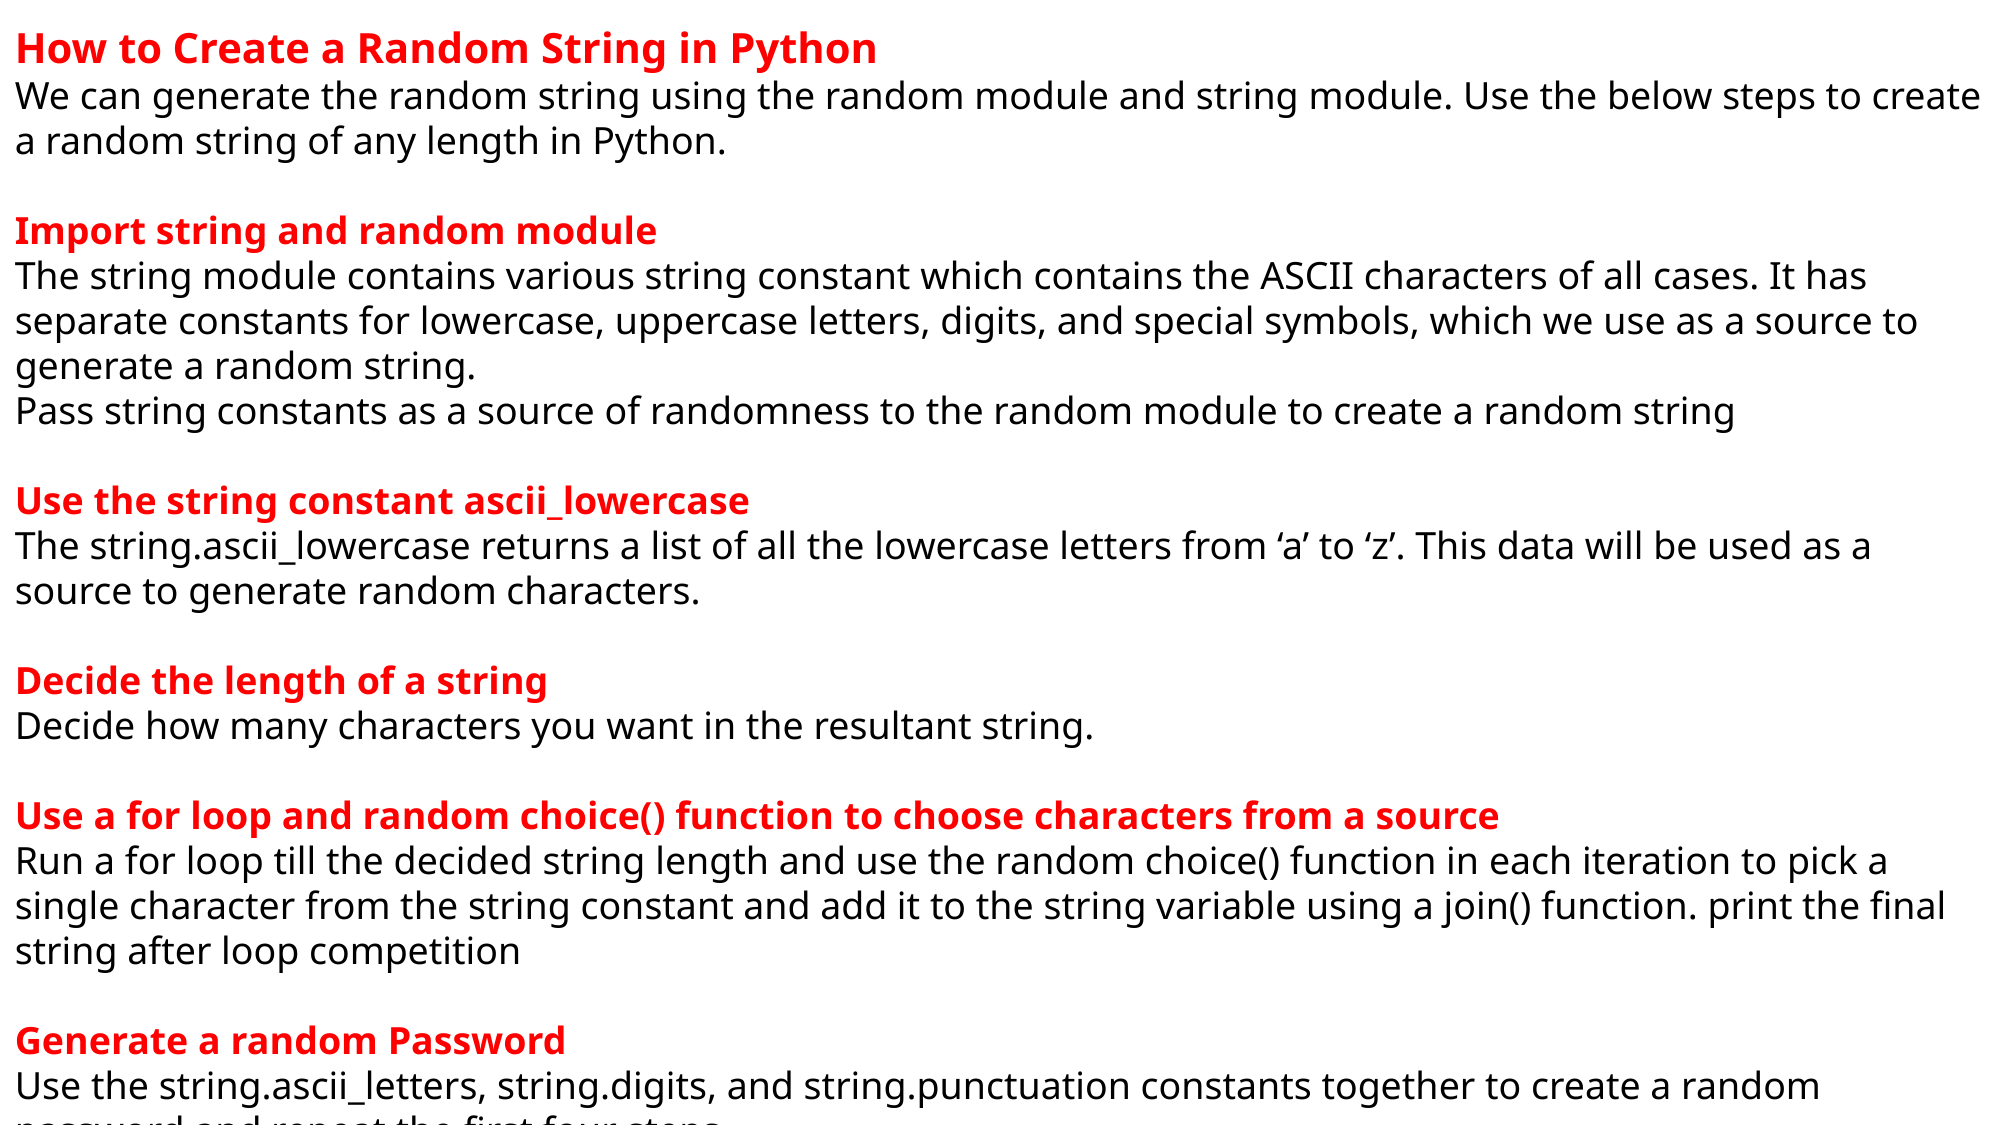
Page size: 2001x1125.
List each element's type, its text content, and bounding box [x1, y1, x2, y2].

text_box How to Create a Random String in Python We can generate the random string using the random module and string module. Use the below steps to create a random string of any length in Python. Import string and random module The string module contains various string constant which contains the ASCII characters of all cases. It has separate constants for lowercase, uppercase letters, digits, and special symbols, which we use as a source to generate a random string. Pass string constants as a source of randomness to the random module to create a random string Use the string constant ascii_lowercase The string.ascii_lowercase returns a list of all the lowercase letters from ‘a’ to ‘z’. This data will be used as a source to generate random characters. Decide the length of a string Decide how many characters you want in the resultant string. Use a for loop and random choice() function to choose characters from a source Run a for loop till the decided string length and use the random choice() function in each iteration to pick a single character from the string constant and add it to the string variable using a join() function. print the final string after loop competition Generate a random Password Use the string.ascii_letters, string.digits, and string.punctuation constants together to create a random password and repeat the first four steps. [0, 14, 2000, 1125]
